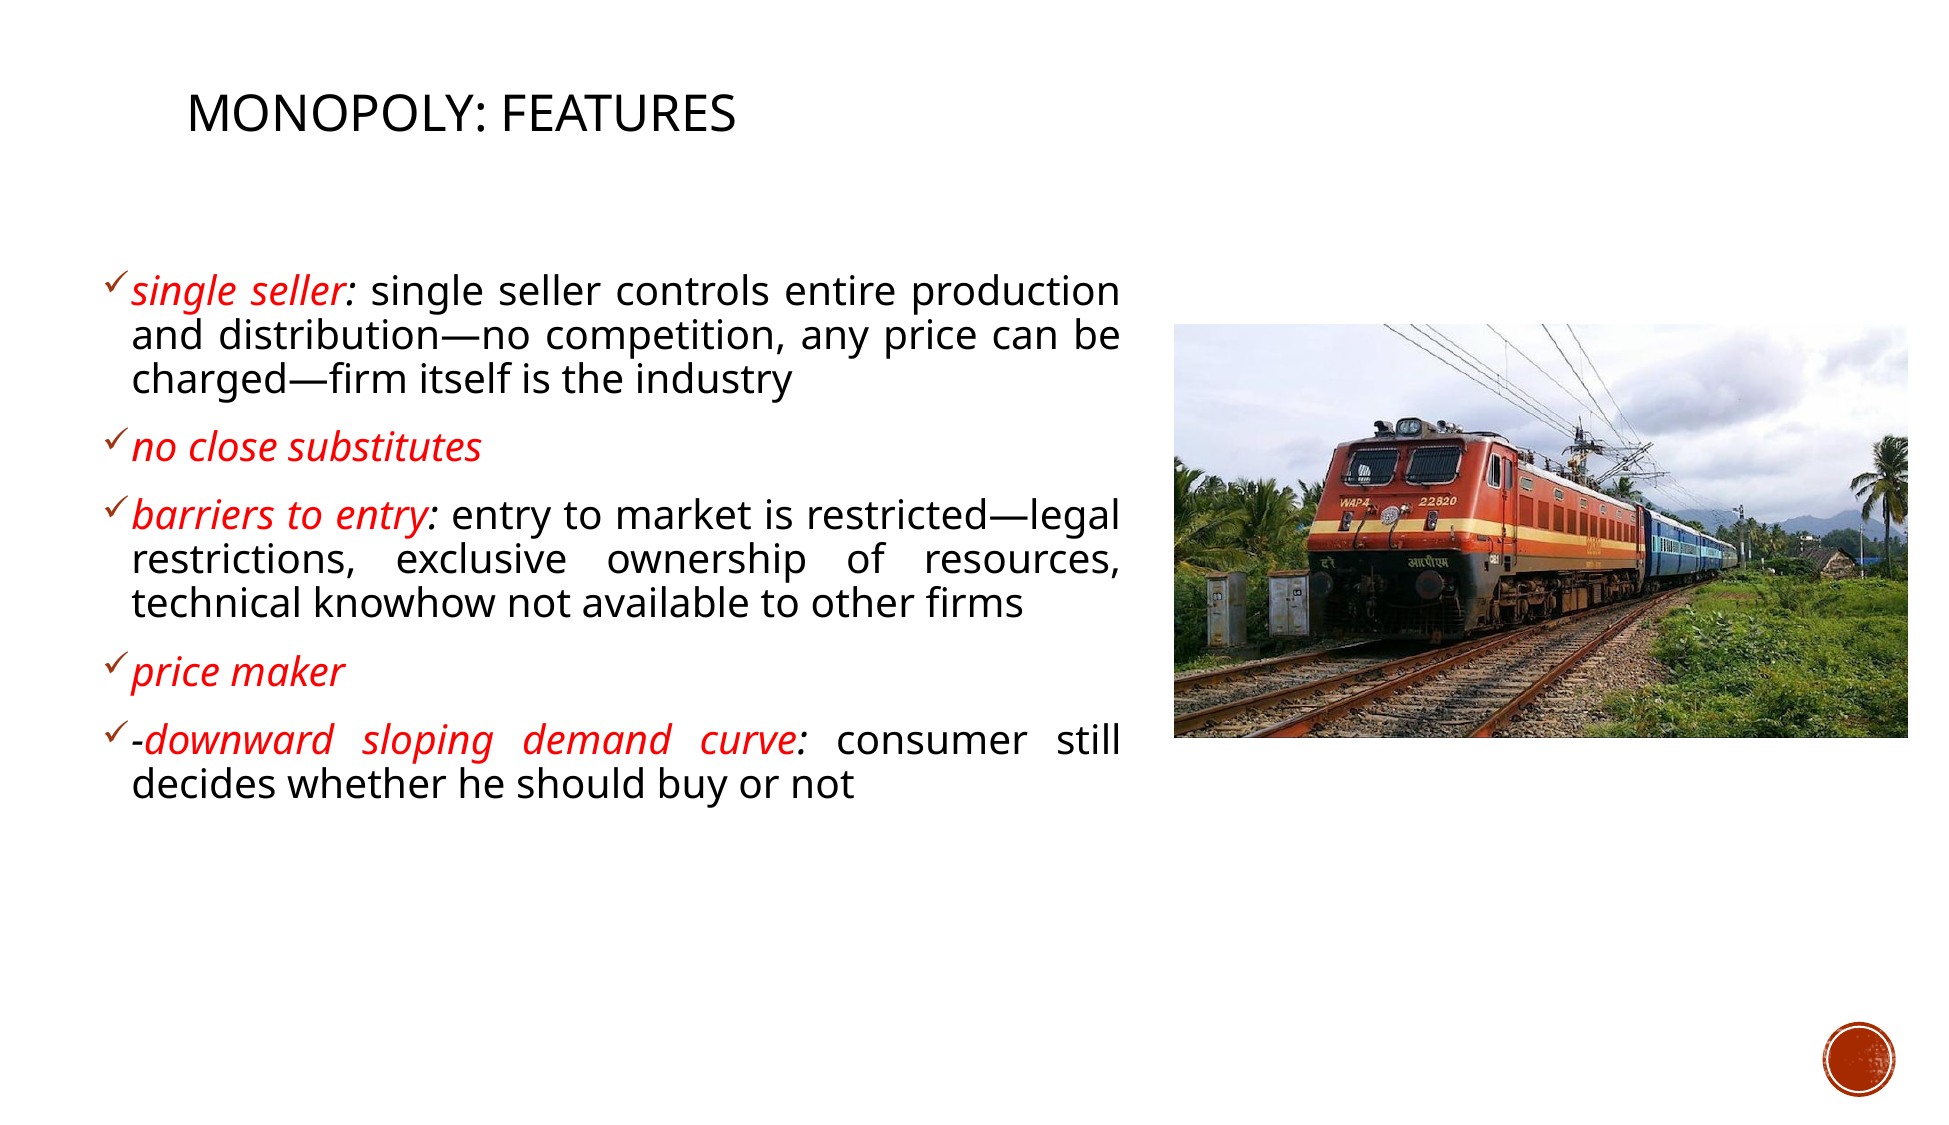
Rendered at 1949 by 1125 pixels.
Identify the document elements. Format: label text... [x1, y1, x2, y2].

list single seller: single seller controls entire production and distribution—no competition, any price can be charged—firm itself is the industry no close substitutes barriers to entry: entry to market is restricted—legal restrictions, exclusive ownership of resources, technical knowhow not available to other firms price maker -downward sloping demand curve: consumer still decides whether he should buy or not [86, 262, 1137, 1063]
picture [1174, 324, 1908, 738]
title Monopoly: features [171, 79, 1150, 150]
